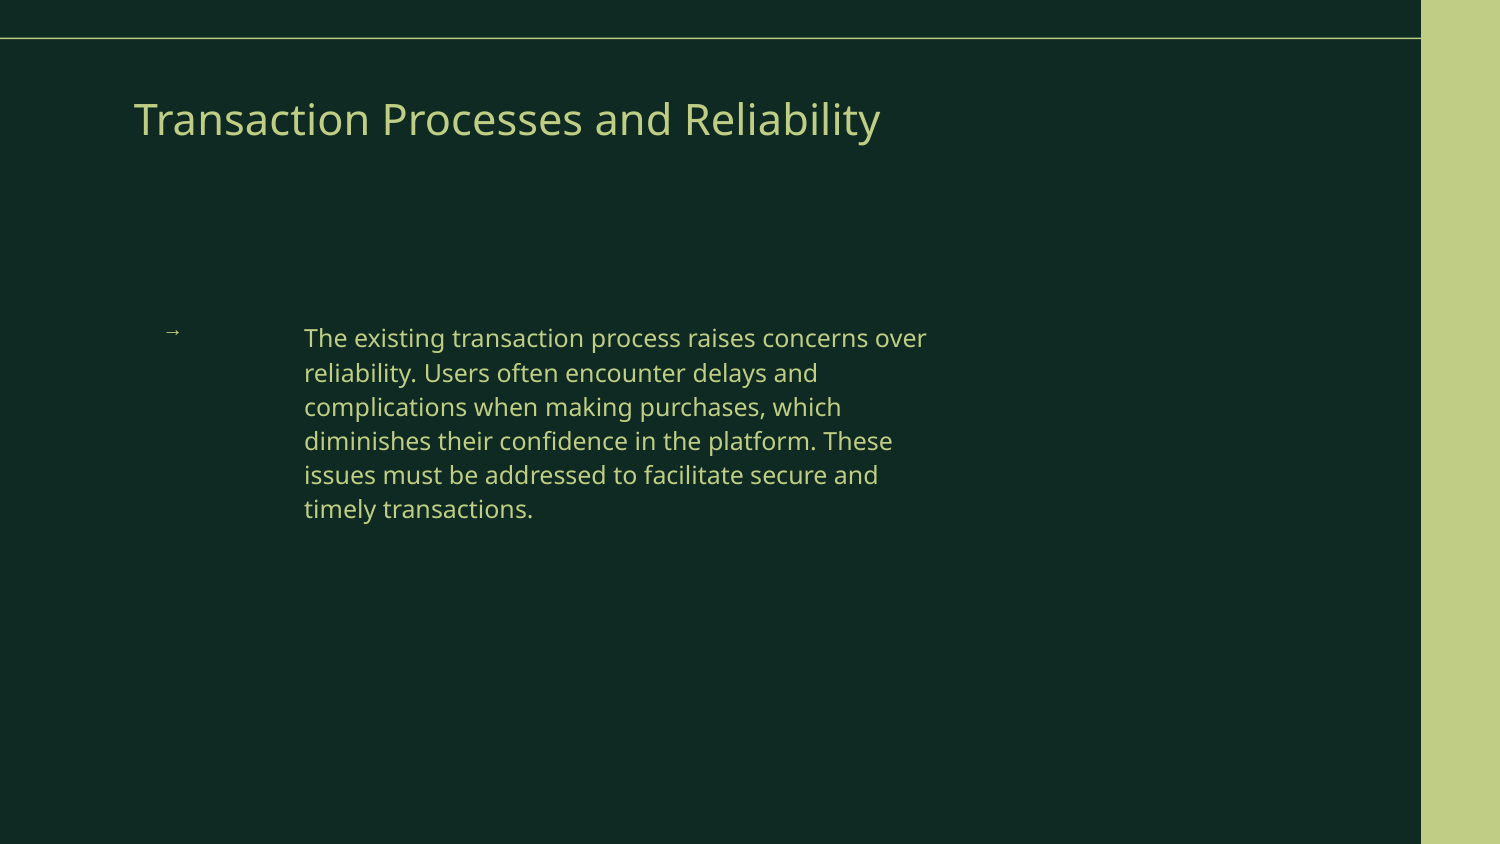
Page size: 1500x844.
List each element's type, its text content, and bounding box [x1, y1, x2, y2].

text_box → [118, 315, 227, 341]
subtitle The existing transaction process raises concerns over reliability. Users often encounter delays and complications when making purchases, which diminishes their confidence in the platform. These issues must be addressed to facilitate secure and timely transactions. [251, 306, 957, 583]
title Transaction Processes and Reliability [118, 73, 900, 214]
